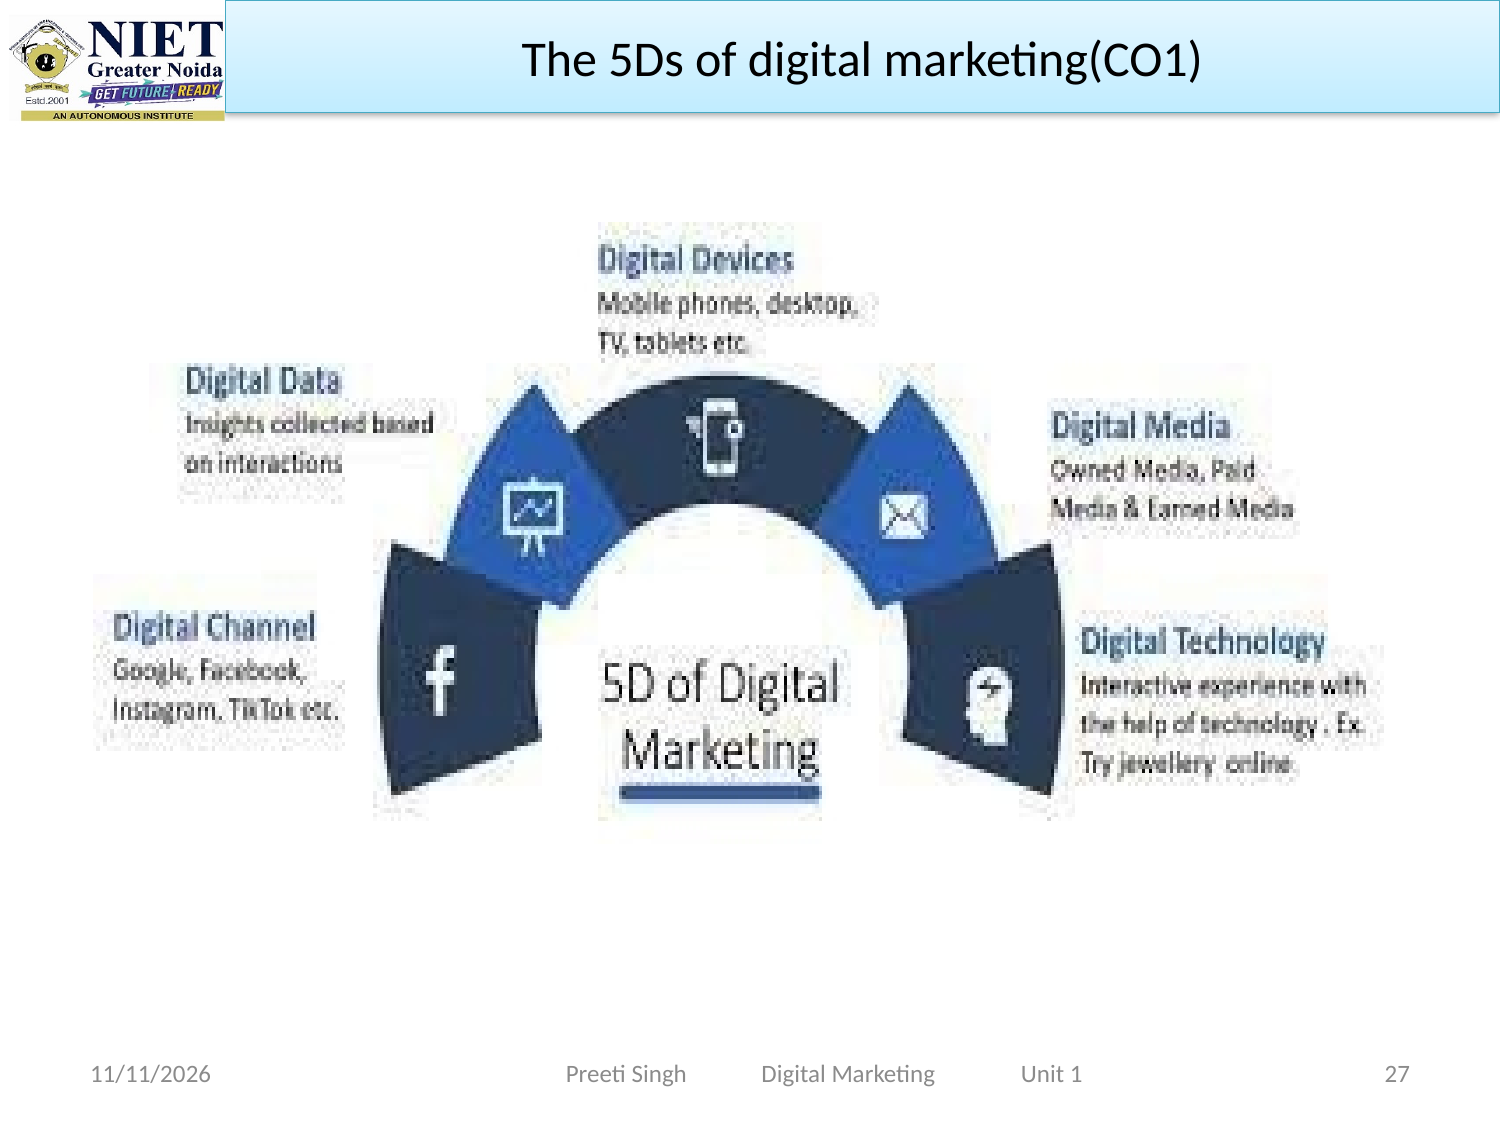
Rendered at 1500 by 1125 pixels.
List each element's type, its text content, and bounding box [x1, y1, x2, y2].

picture [9, 0, 226, 151]
text_box The 5Ds of digital marketing(CO1) [226, 0, 1500, 113]
footer Preeti Singh Digital Marketing Unit 1 [412, 1042, 1074, 1103]
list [93, 222, 1395, 844]
slide_number 28-May-24 [75, 1042, 412, 1103]
slide_number 27 [1074, 1042, 1425, 1103]
